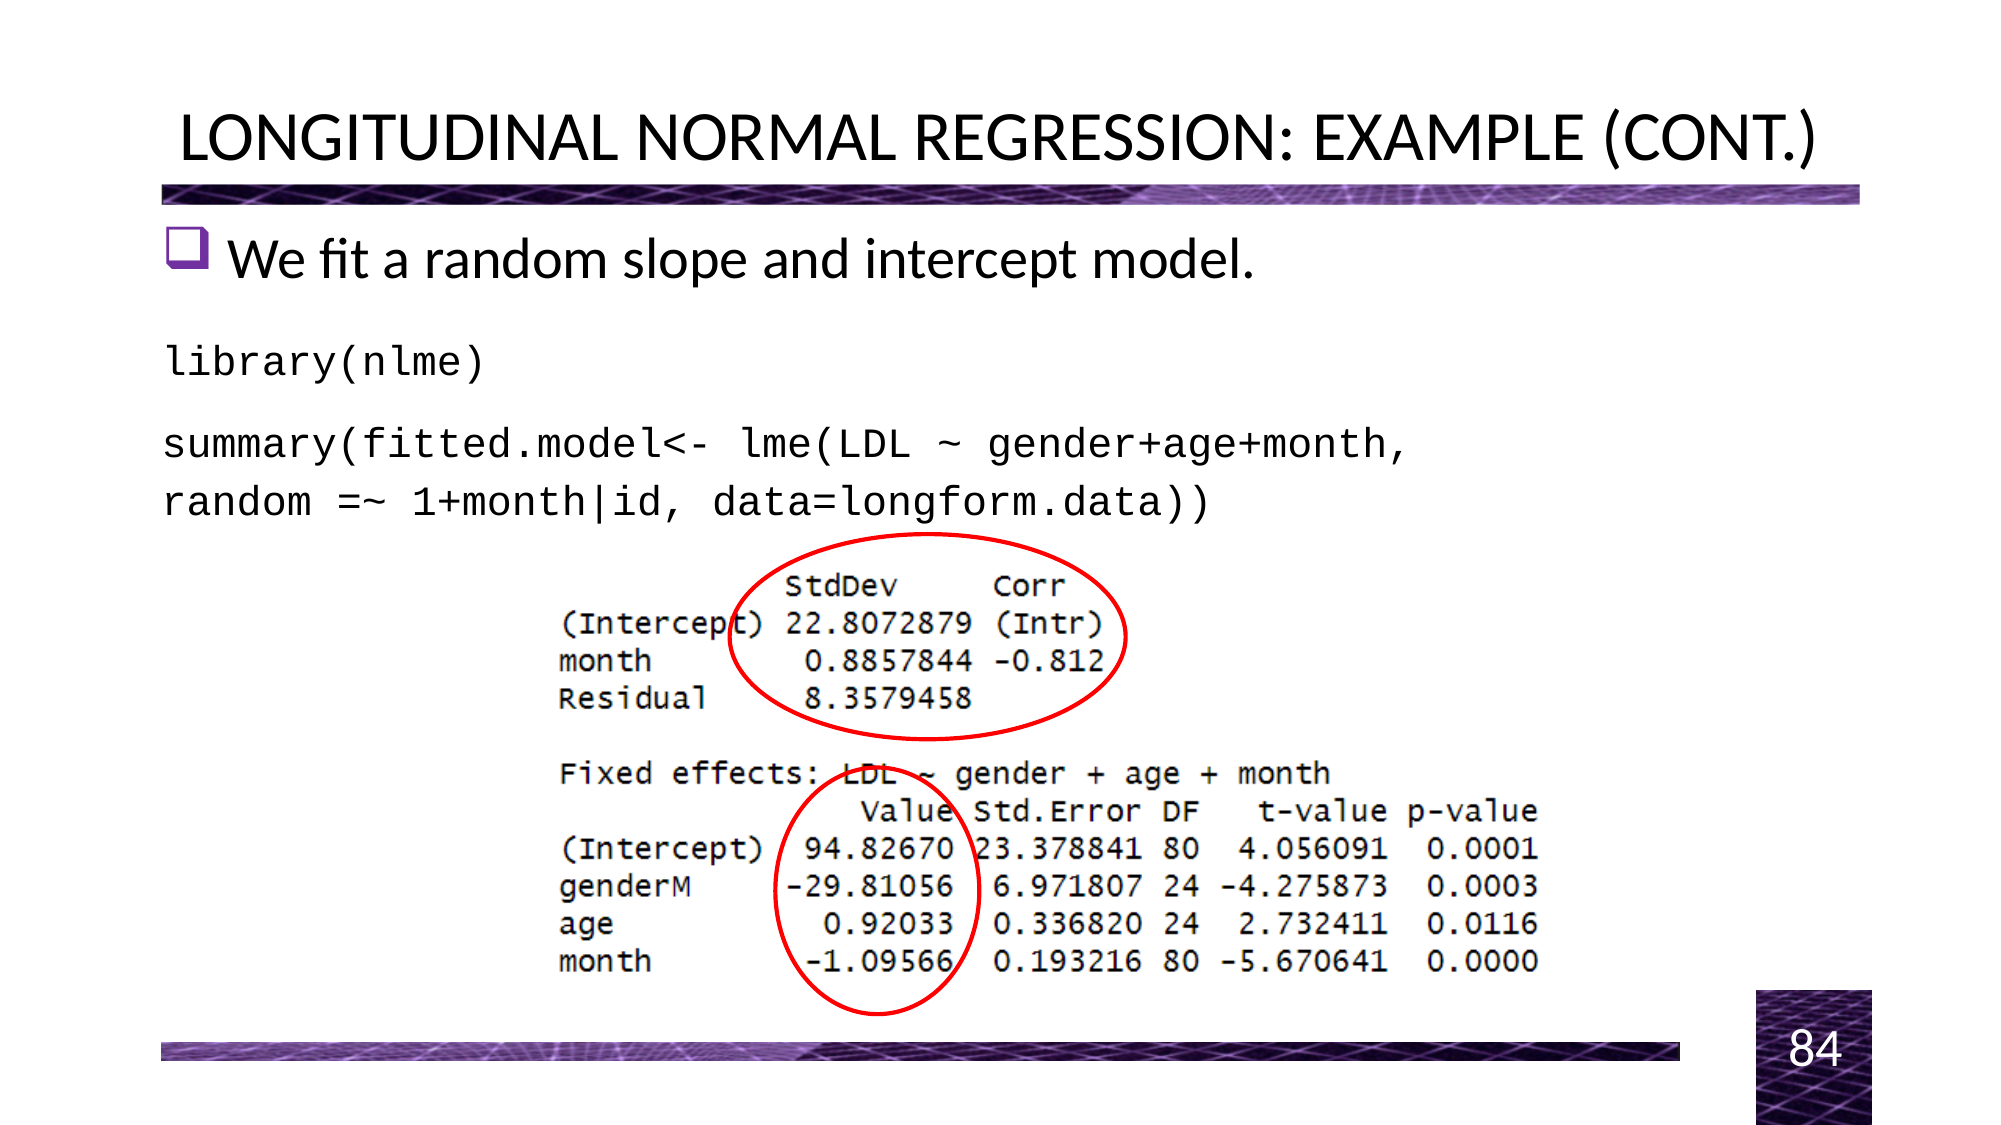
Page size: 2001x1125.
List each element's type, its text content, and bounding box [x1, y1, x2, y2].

text_box LONGITUDINAL NORMAL REGRESSION: EXAMPLE (CONT.) [136, 66, 1864, 199]
subtitle We fit a random slope and intercept model. library(nlme) summary(fitted.model<- lme(LDL ~ gender+age+month, random =~ 1+month|id, data=longform.data)) [146, 212, 2000, 1072]
picture [161, 1042, 1681, 1061]
picture [555, 562, 1560, 987]
picture [1756, 990, 1872, 1125]
text_box [819, 995, 936, 1017]
text_box [791, 531, 1065, 560]
picture [161, 184, 1860, 205]
